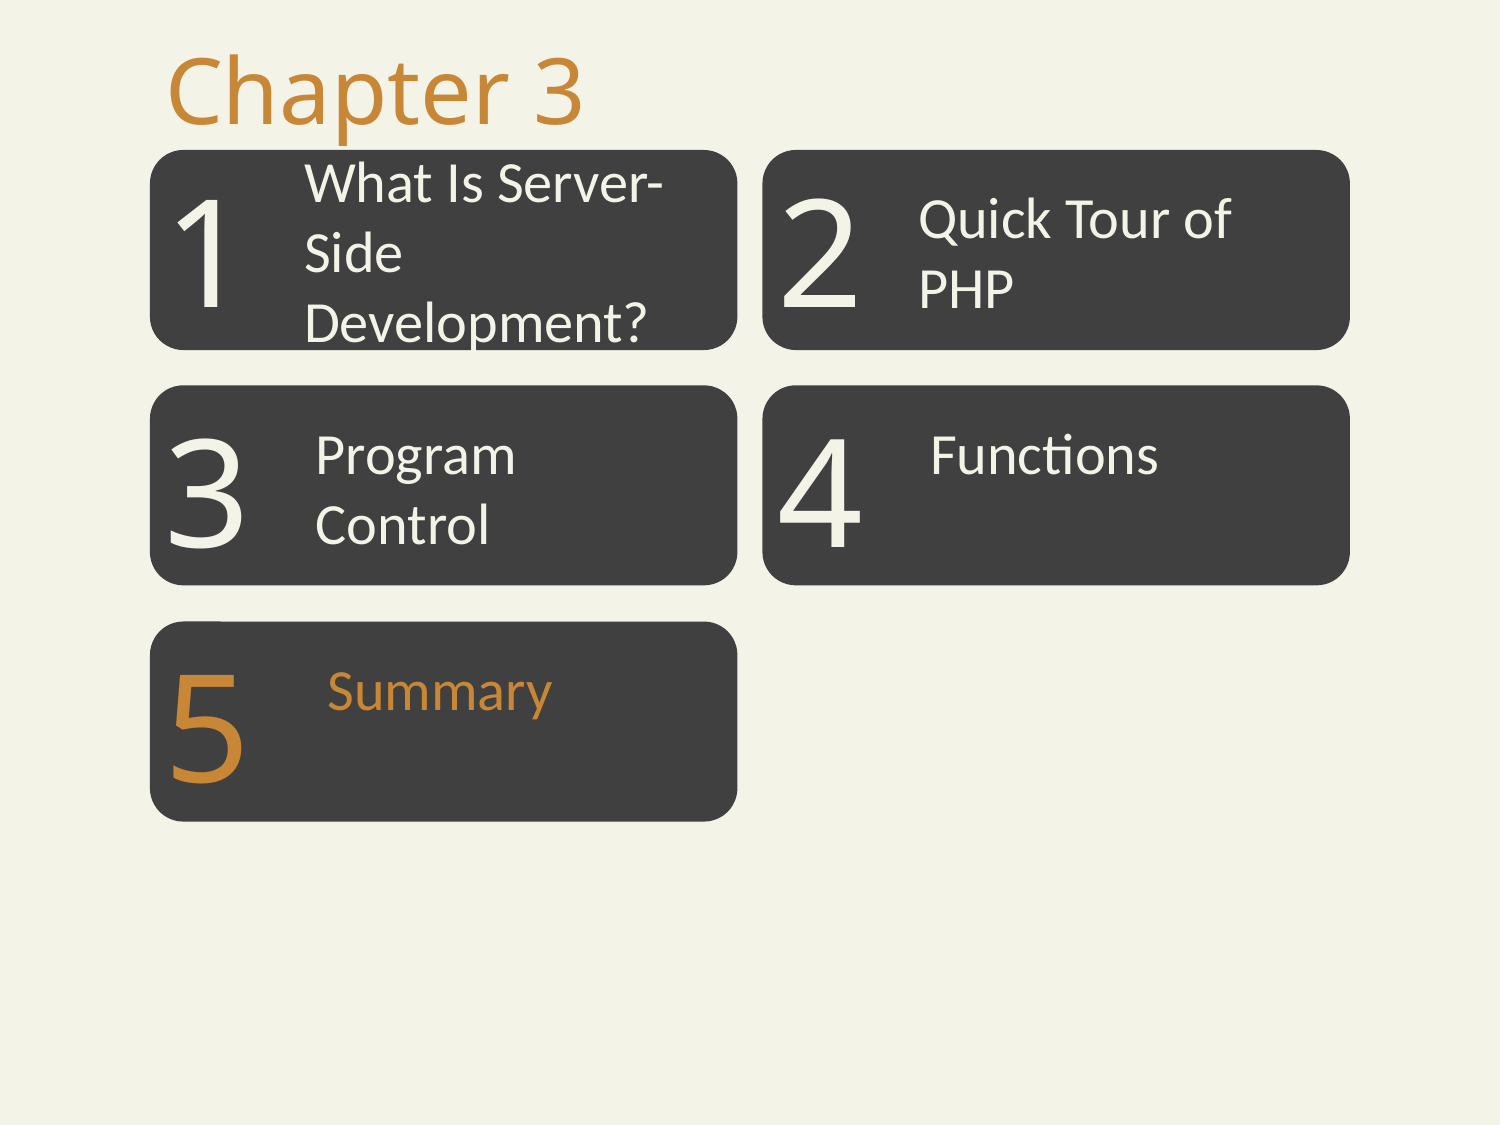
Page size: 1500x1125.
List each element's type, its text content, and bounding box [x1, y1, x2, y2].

text_box 2 [762, 149, 875, 345]
text_box 4 [762, 390, 875, 586]
text_box Summary [312, 645, 727, 730]
text_box [165, 619, 740, 824]
title Chapter 3 [150, 24, 1450, 200]
text_box 5 [150, 624, 263, 820]
text_box [161, 147, 289, 353]
text_box [775, 383, 1353, 588]
text_box Quick Tour of PHP [903, 172, 1317, 328]
text_box [162, 383, 740, 588]
text_box 3 [150, 390, 263, 586]
text_box Program Control [301, 408, 715, 564]
text_box 1 [150, 149, 263, 345]
text_box Functions [915, 408, 1329, 494]
text_box What Is Server-Side Development? [289, 137, 703, 362]
text_box [774, 147, 1353, 353]
text_box [703, 147, 740, 353]
